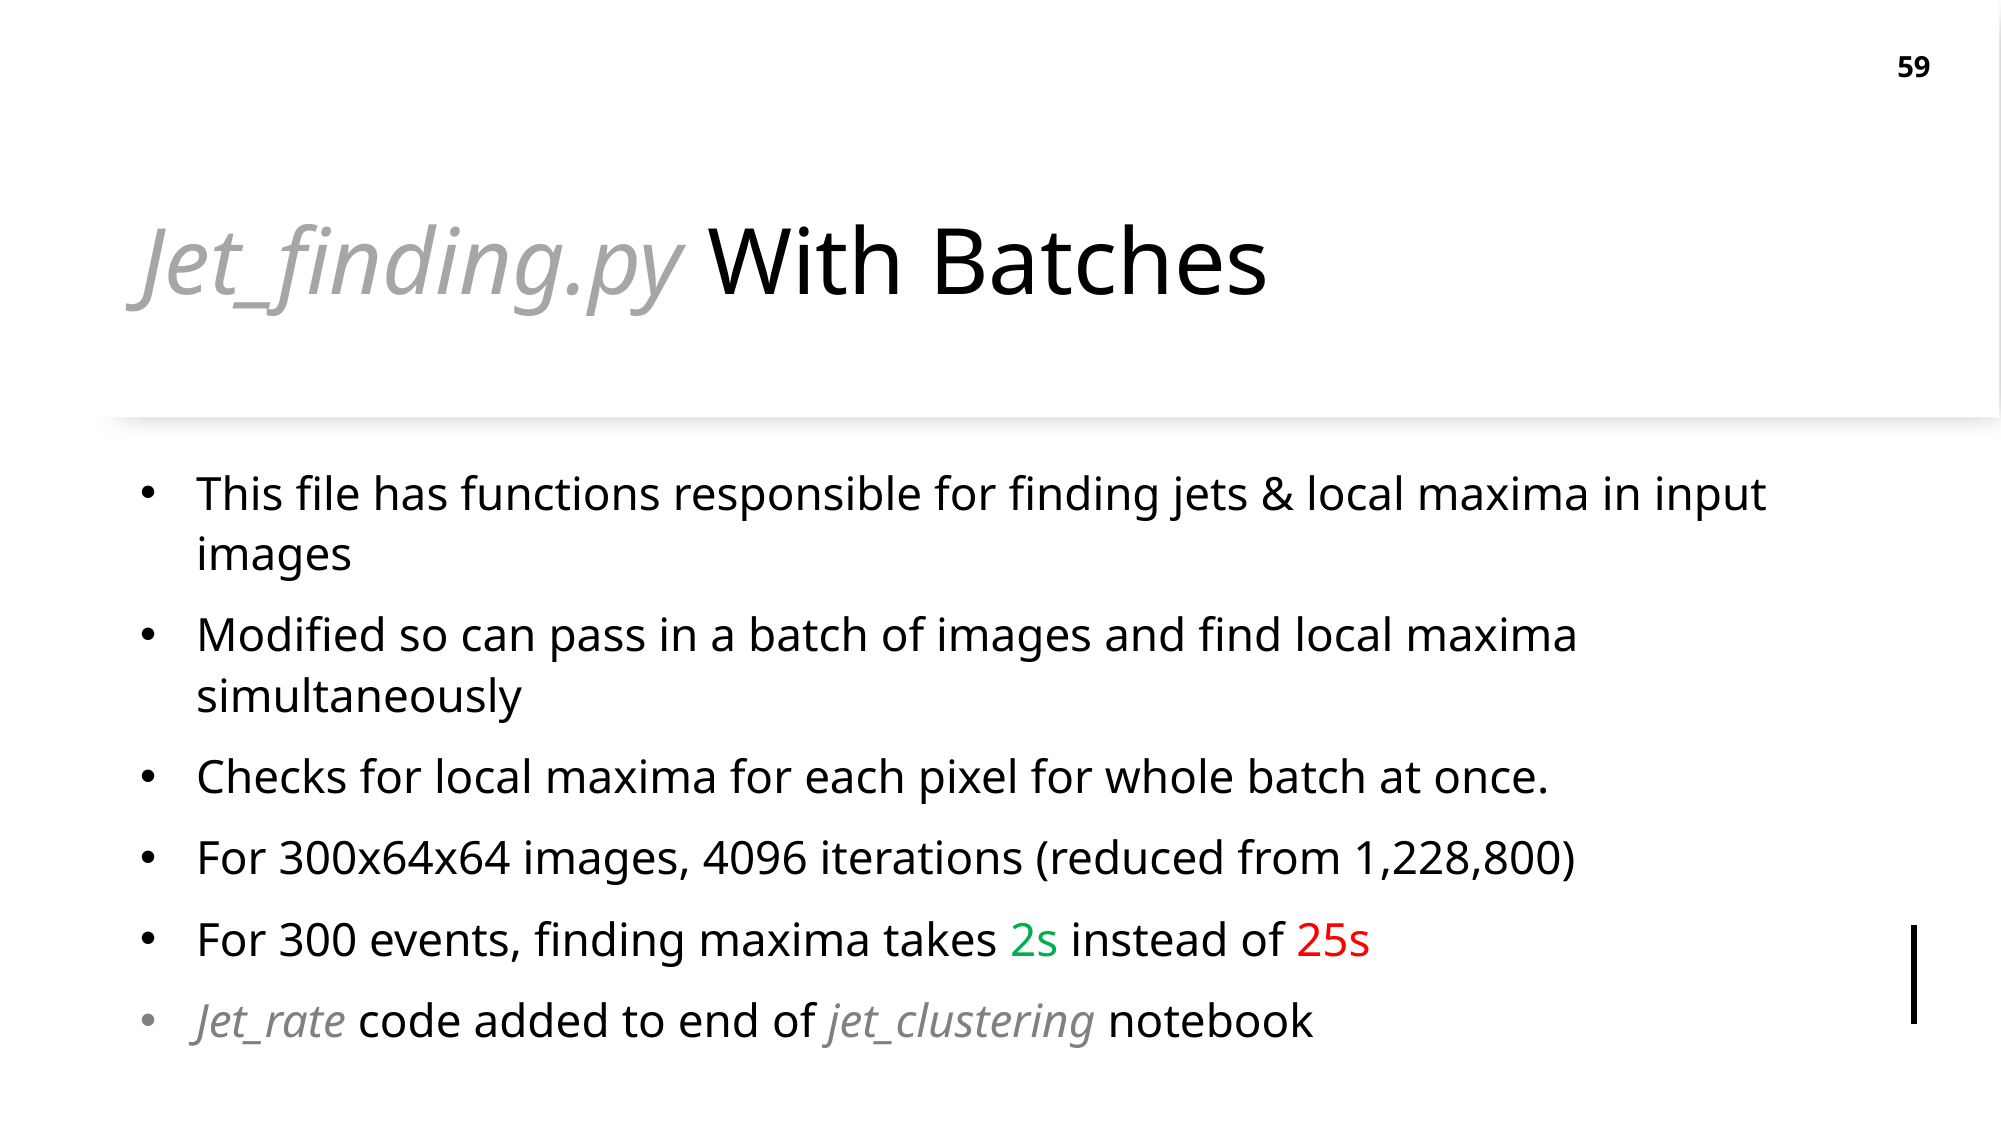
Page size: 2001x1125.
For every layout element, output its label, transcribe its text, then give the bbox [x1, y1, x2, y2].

list This file has functions responsible for finding jets & local maxima in input images Modified so can pass in a batch of images and find local maxima simultaneously Checks for local maxima for each pixel for whole batch at once. For 300x64x64 images, 4096 iterations (reduced from 1,228,800) For 300 events, finding maxima takes 2s instead of 25s Jet_rate code added to end of jet_clustering notebook [124, 451, 1828, 987]
slide_number 59 [1852, 38, 1977, 99]
title Jet_finding.py With Batches [124, 140, 1828, 376]
